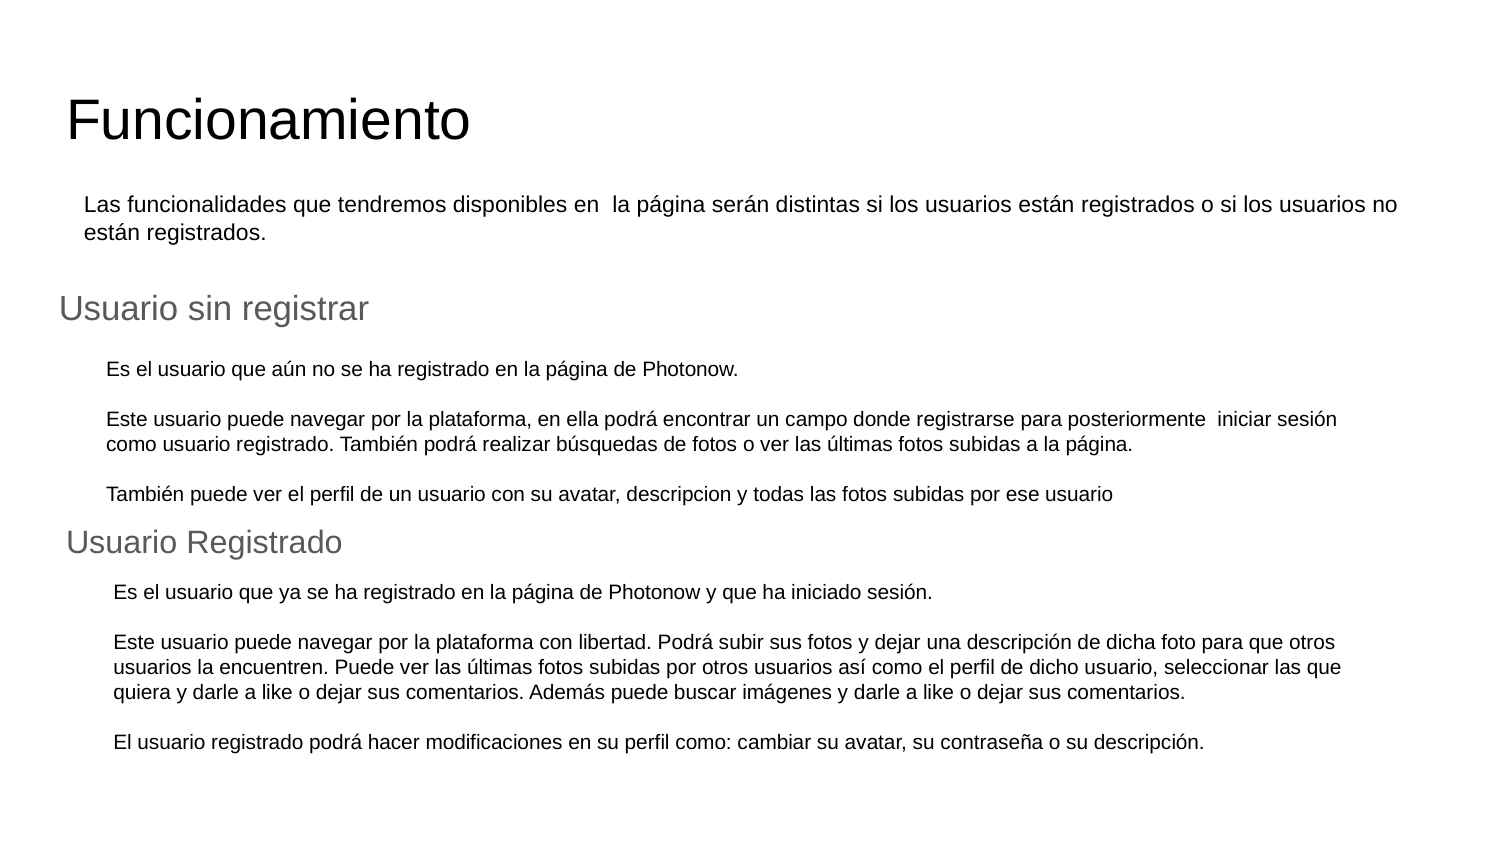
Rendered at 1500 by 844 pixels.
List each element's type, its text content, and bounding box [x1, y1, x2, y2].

list Usuario sin registrar [43, 268, 1442, 343]
text_box Las funcionalidades que tendremos disponibles en la página serán distintas si los usuarios están registrados o si los usuarios no están registrados. [68, 174, 1428, 260]
list Usuario Registrado [51, 500, 1449, 576]
title Funcionamiento [51, 72, 1449, 167]
text_box Es el usuario que ya se ha registrado en la página de Photonow y que ha iniciado sesión. Este usuario puede navegar por la plataforma con libertad. Podrá subir sus fotos y dejar una descripción de dicha foto para que otros usuarios la encuentren. Puede ver las últimas fotos subidas por otros usuarios así como el perfil de dicho usuario, seleccionar las que quiera y darle a like o dejar sus comentarios. Además puede buscar imágenes y darle a like o dejar sus comentarios. El usuario registrado podrá hacer modificaciones en su perfil como: cambiar su avatar, su contraseña o su descripción. [98, 563, 1409, 769]
text_box Es el usuario que aún no se ha registrado en la página de Photonow. Este usuario puede navegar por la plataforma, en ella podrá encontrar un campo donde registrarse para posteriormente iniciar sesión como usuario registrado. También podrá realizar búsquedas de fotos o ver las últimas fotos subidas a la página. También puede ver el perfil de un usuario con su avatar, descripcion y todas las fotos subidas por ese usuario [90, 340, 1402, 500]
